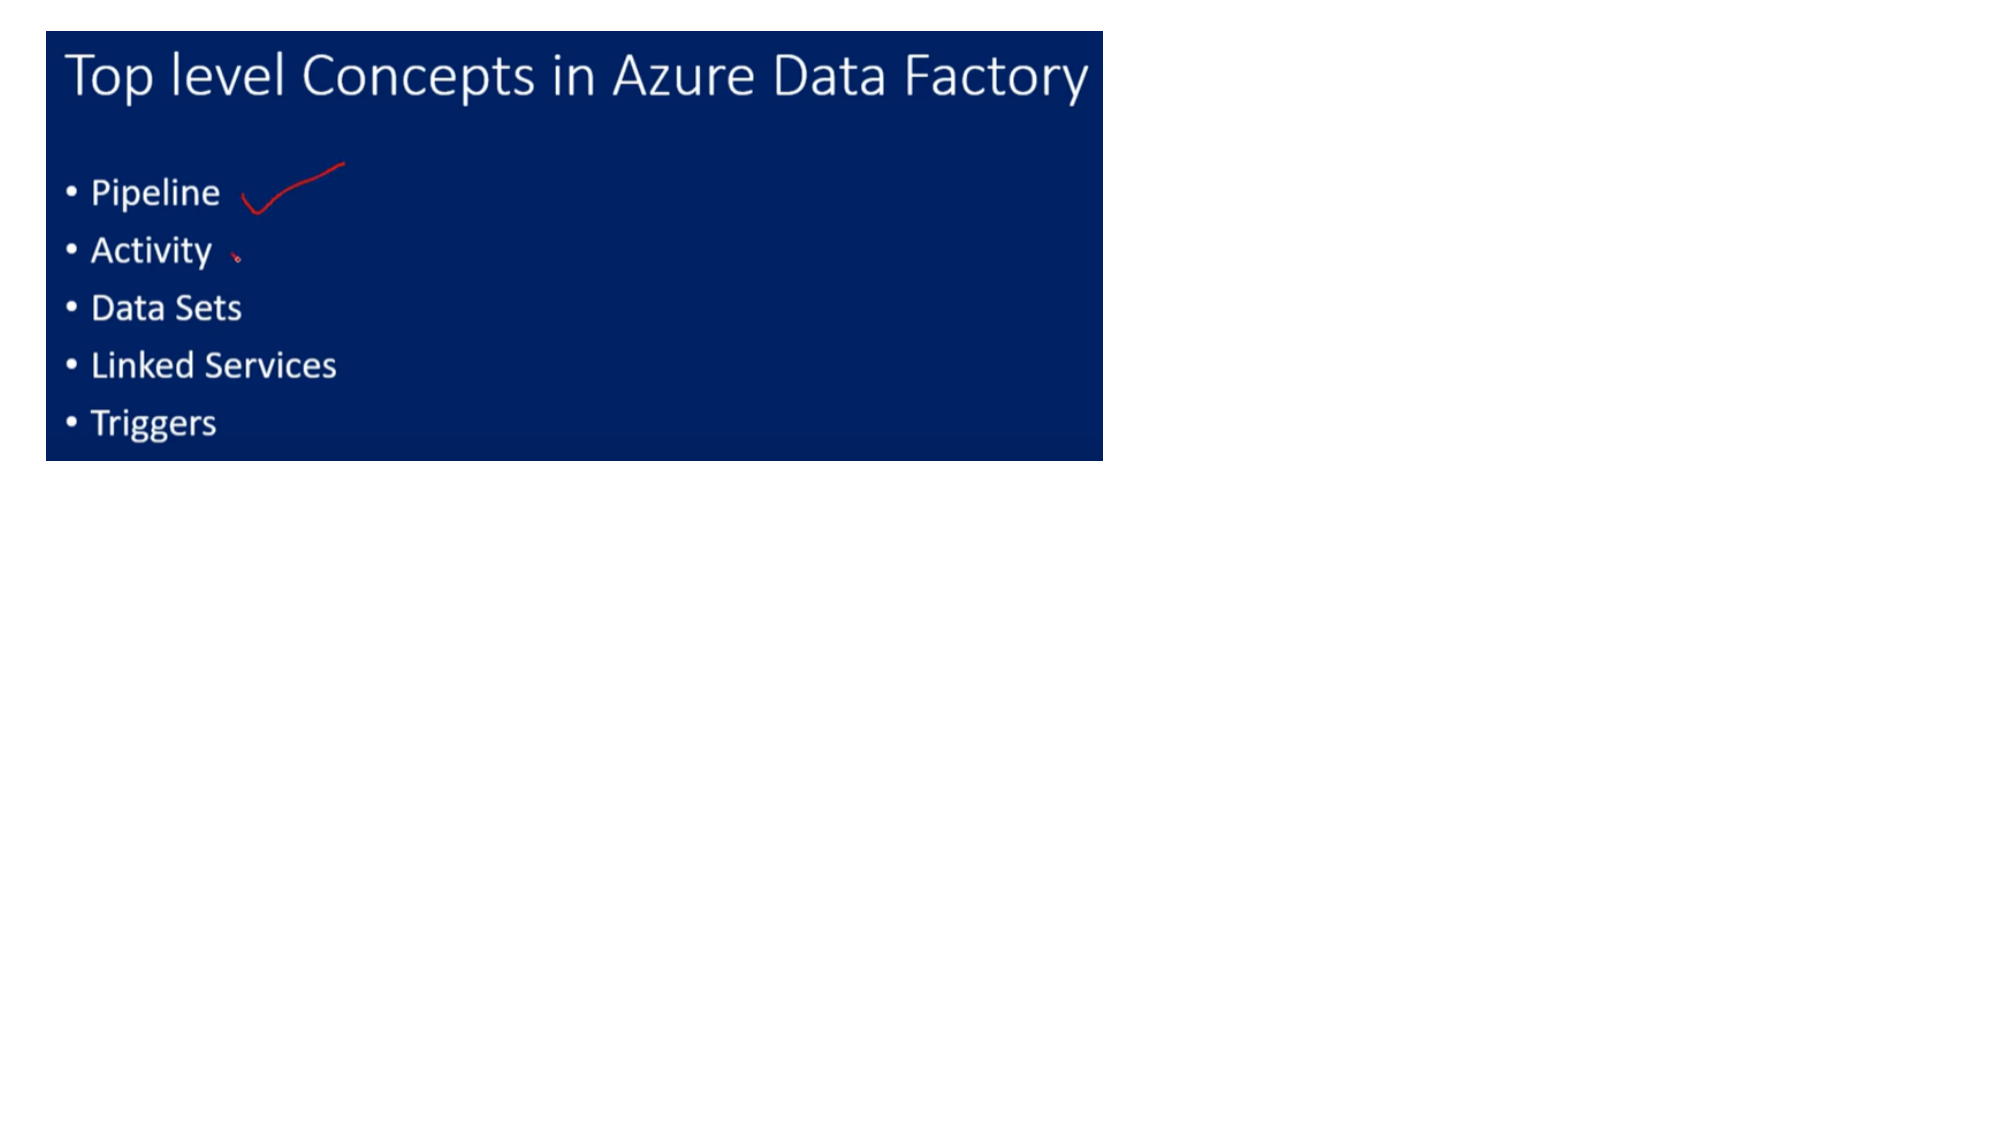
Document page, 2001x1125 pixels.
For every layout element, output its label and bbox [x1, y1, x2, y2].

picture [46, 31, 1103, 461]
